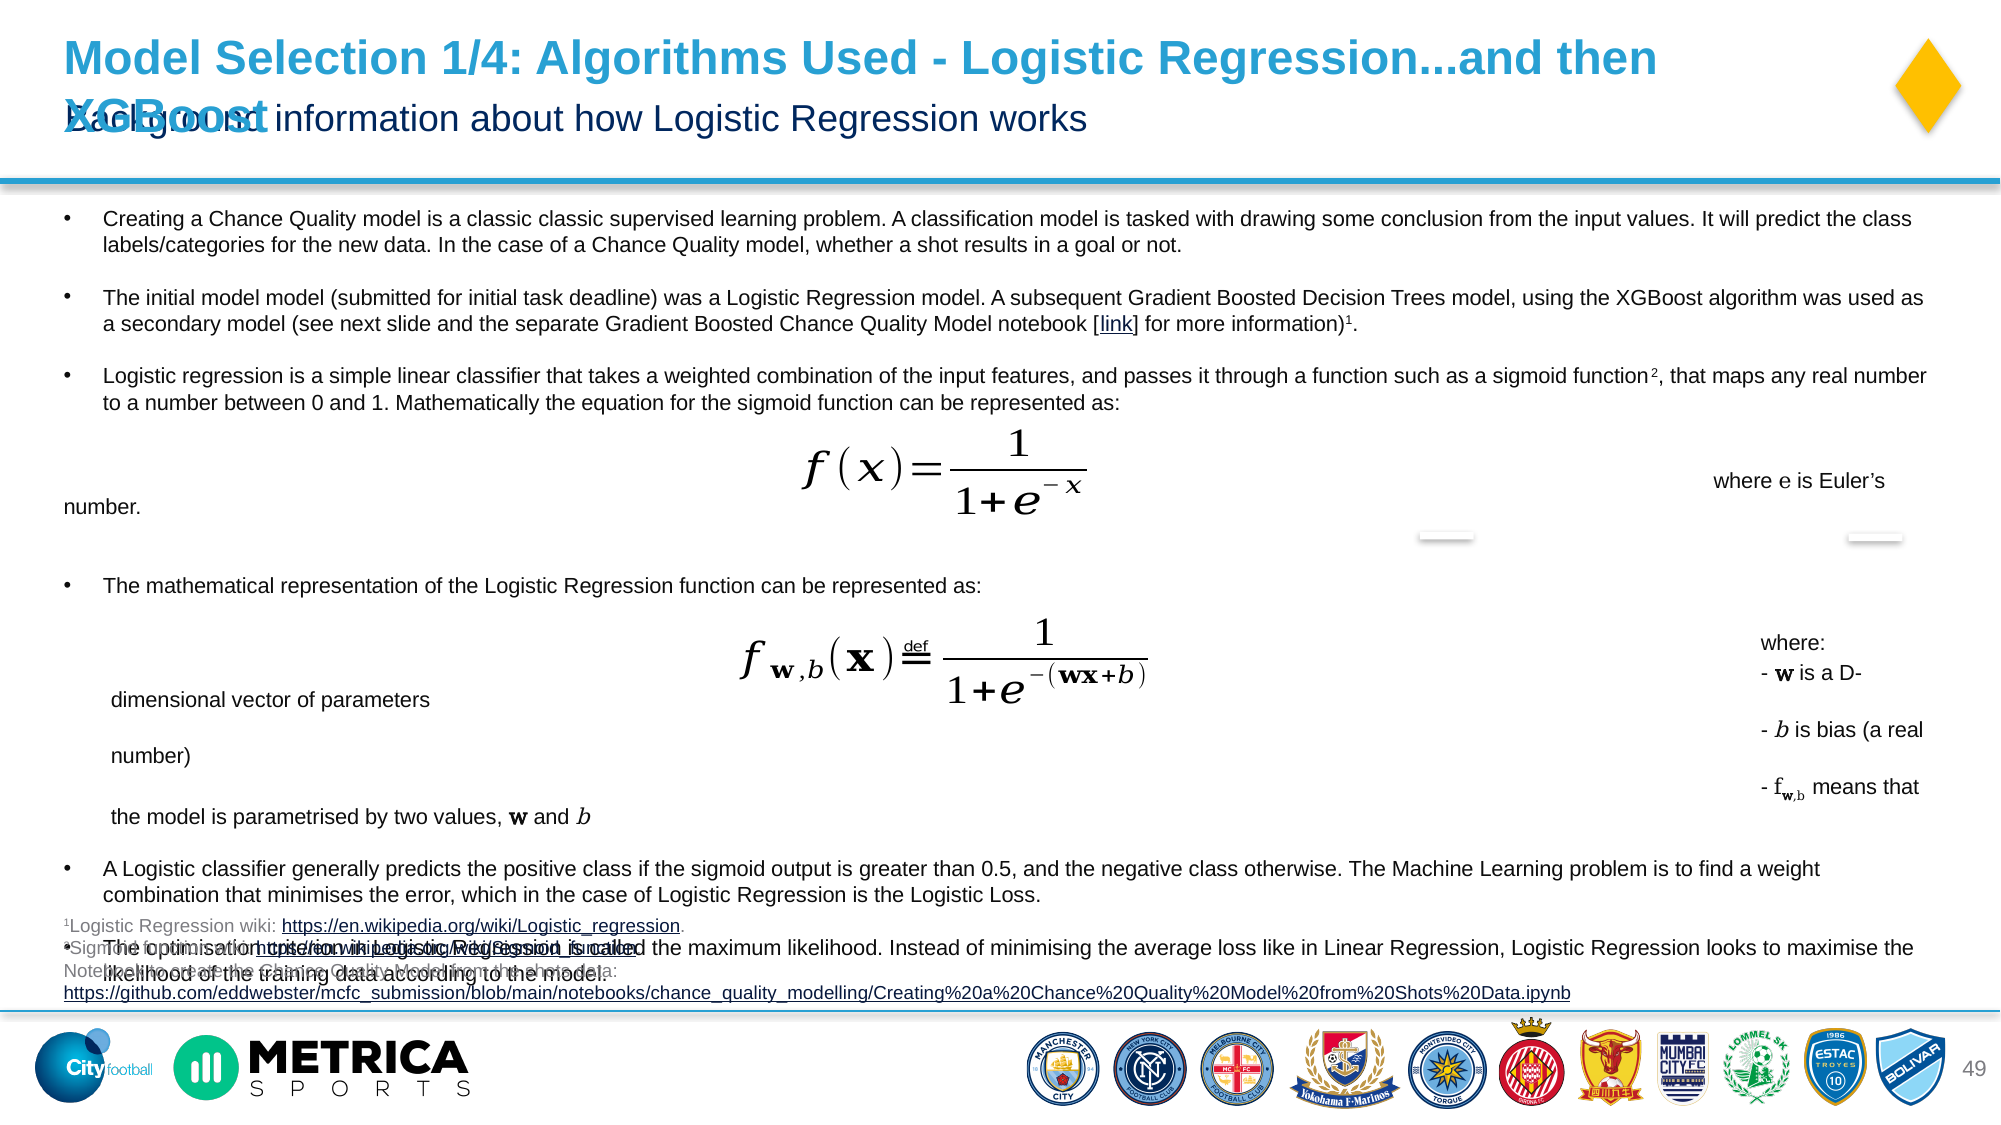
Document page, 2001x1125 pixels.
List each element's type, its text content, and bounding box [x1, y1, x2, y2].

list Creating a Chance Quality model is a classic classic supervised learning problem. A classification model is tasked with drawing some conclusion from the input values. It will predict the class labels/categories for the new data. In the case of a Chance Quality model, whether a shot results in a goal or not. The initial model model (submitted for initial task deadline) was a Logistic Regression model. A subsequent Gradient Boosted Decision Trees model, using the XGBoost algorithm was used as a secondary model (see next slide and the separate Gradient Boosted Chance Quality Model notebook [link] for more information)1. Logistic regression is a simple linear classifier that takes a weighted combination of the input features, and passes it through a function such as a sigmoid function2, that maps any real number to a number between 0 and 1. Mathematically the equation for the sigmoid function can be represented as: where e is Euler’s number. The mathematical representation of the Logistic Regression function can be represented as: where: - w is a D-dimensional vector of parameters - b is bias (a real number) - fw,b means that the model is parametrised by two values, w and b A Logistic classifier generally predicts the positive class if the sigmoid output is greater than 0.5, and the negative class otherwise. The Machine Learning problem is to find a weight combination that minimises the error, which in the case of Logistic Regression is the Logistic Loss. The optimisation criterion in Logistic Regression is called the maximum likelihood. Instead of minimising the average loss like in Linear Regression, Logistic Regression looks to maximise the likelihood of the training data according to the model. [63, 204, 1937, 885]
slide_number 49 [1936, 1044, 1987, 1091]
picture [1026, 1017, 1487, 1109]
text_box [1894, 37, 1963, 134]
list Model Selection 1/4: Algorithms Used - Logistic Regression...and then XGBoost [63, 26, 1710, 105]
text_box [1419, 531, 1474, 540]
list Background information about how Logistic Regression works [64, 94, 1896, 139]
picture [1718, 1028, 1795, 1106]
picture [160, 1027, 483, 1108]
list 1Logistic Regression wiki: https://en.wikipedia.org/wiki/Logistic_regression. 2Sigmoid function wiki: https://en.wikipedia.org/wiki/Sigmoid_function. Notebook to create the Chance Quality Model from the shots data: https://github.com/eddwebster/mcfc_submission/blob/main/notebooks/chance_quality_modelling/Creating%20a%20Chance%20Quality%20Model%20from%20Shots%20Data.ipynb [63, 885, 1937, 1004]
picture [1875, 1028, 1946, 1106]
text_box [1848, 533, 1903, 542]
picture [1498, 1017, 1709, 1106]
picture [35, 1028, 152, 1103]
picture [1804, 1028, 1867, 1106]
